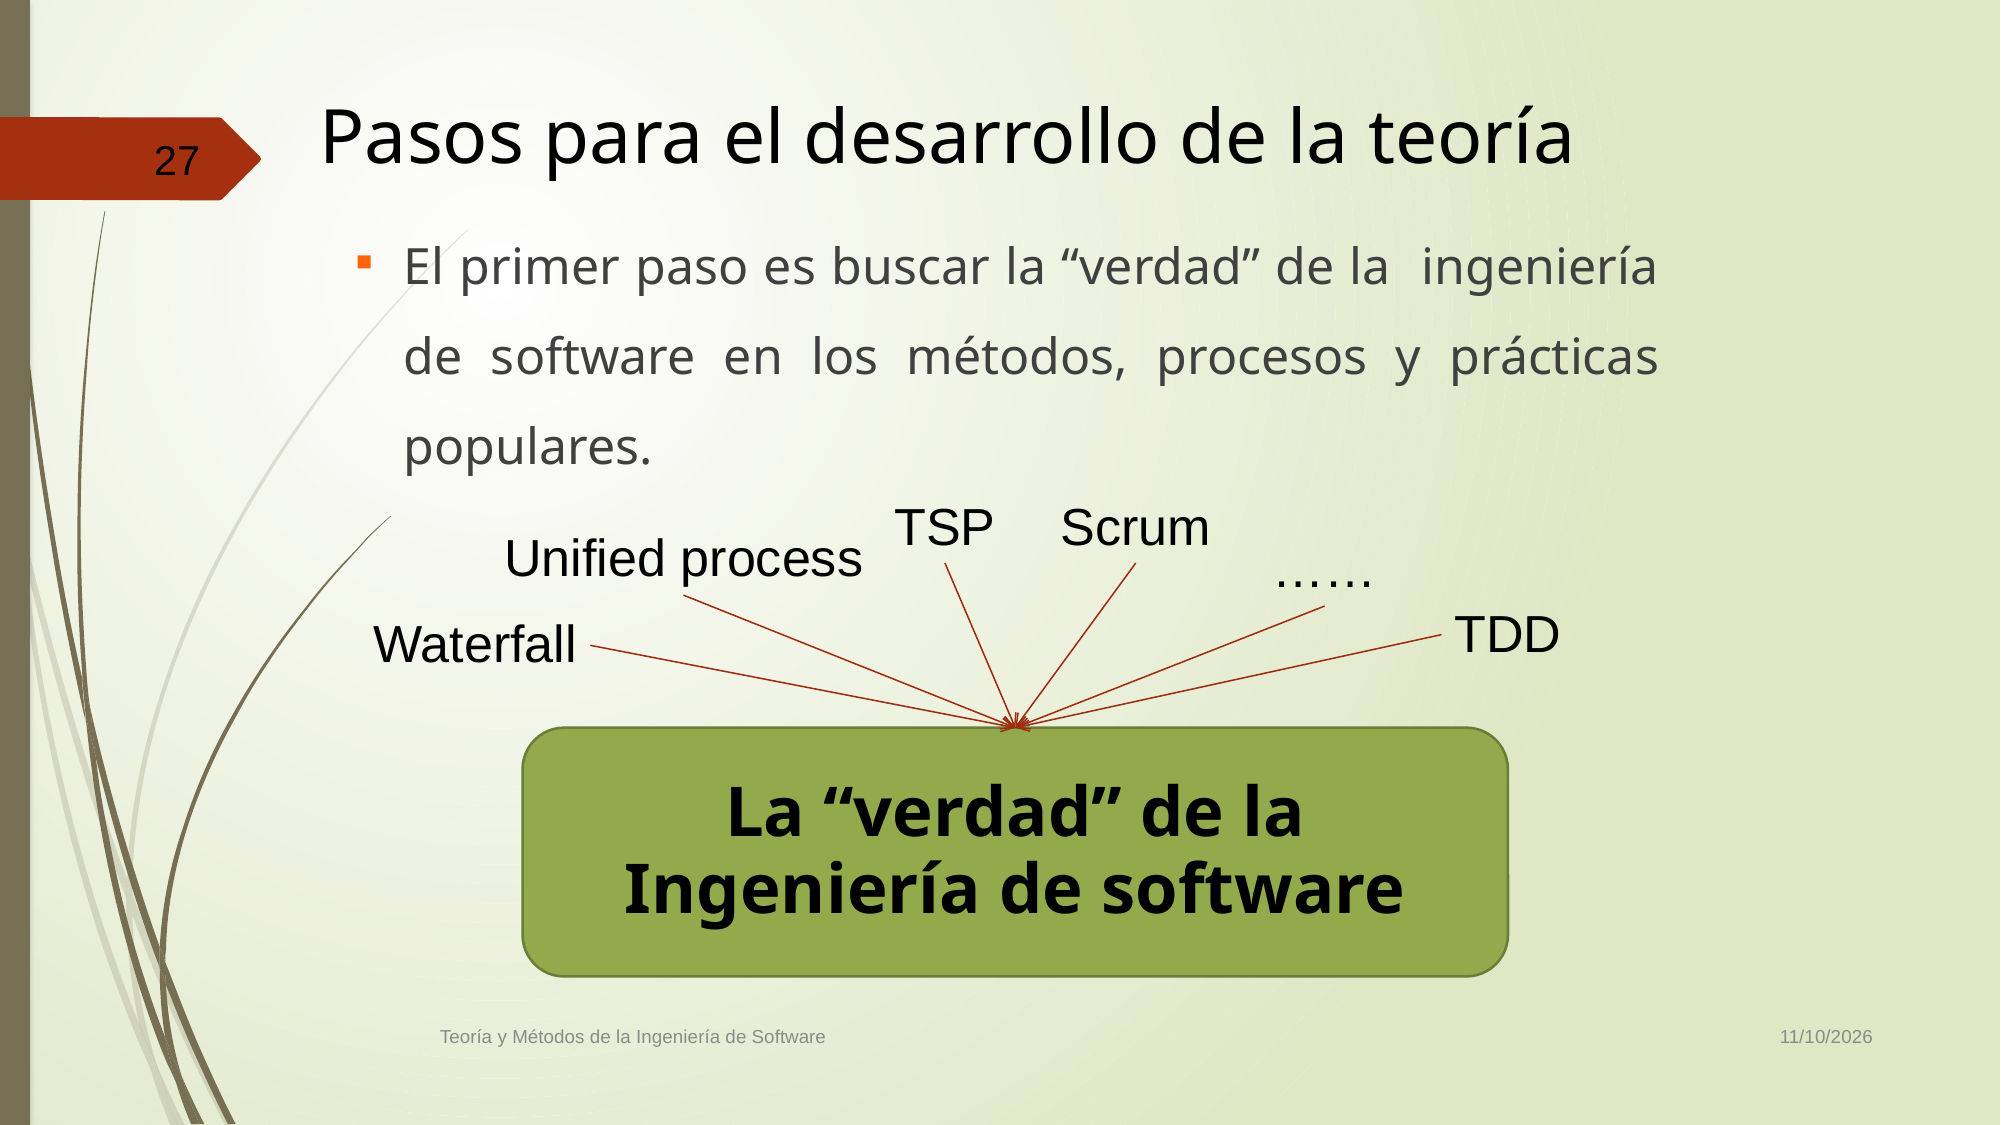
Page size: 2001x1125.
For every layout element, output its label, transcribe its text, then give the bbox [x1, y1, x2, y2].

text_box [683, 596, 940, 728]
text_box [1015, 635, 1440, 728]
text_box …… [1258, 534, 1390, 607]
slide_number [1699, 1005, 1888, 1067]
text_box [1015, 564, 1136, 607]
list El primer paso es buscar la “verdad” de la ingeniería de software en los métodos, procesos y prácticas populares. [324, 197, 1675, 490]
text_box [1015, 607, 1325, 635]
text_box Waterfall [359, 609, 591, 682]
text_box La “verdad” de la Ingeniería de software [521, 726, 1510, 978]
title Pasos para el desarrollo de la teoría [304, 83, 1655, 272]
text_box Unified process [490, 523, 877, 596]
slide_number 27 [87, 129, 216, 190]
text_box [944, 564, 1015, 728]
footer Teoría y Métodos de la Ingeniería de Software [424, 1006, 1675, 1067]
text_box TDD [1440, 598, 1576, 671]
text_box TSP [880, 491, 1010, 564]
text_box Scrum [1046, 491, 1225, 564]
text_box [593, 646, 678, 728]
